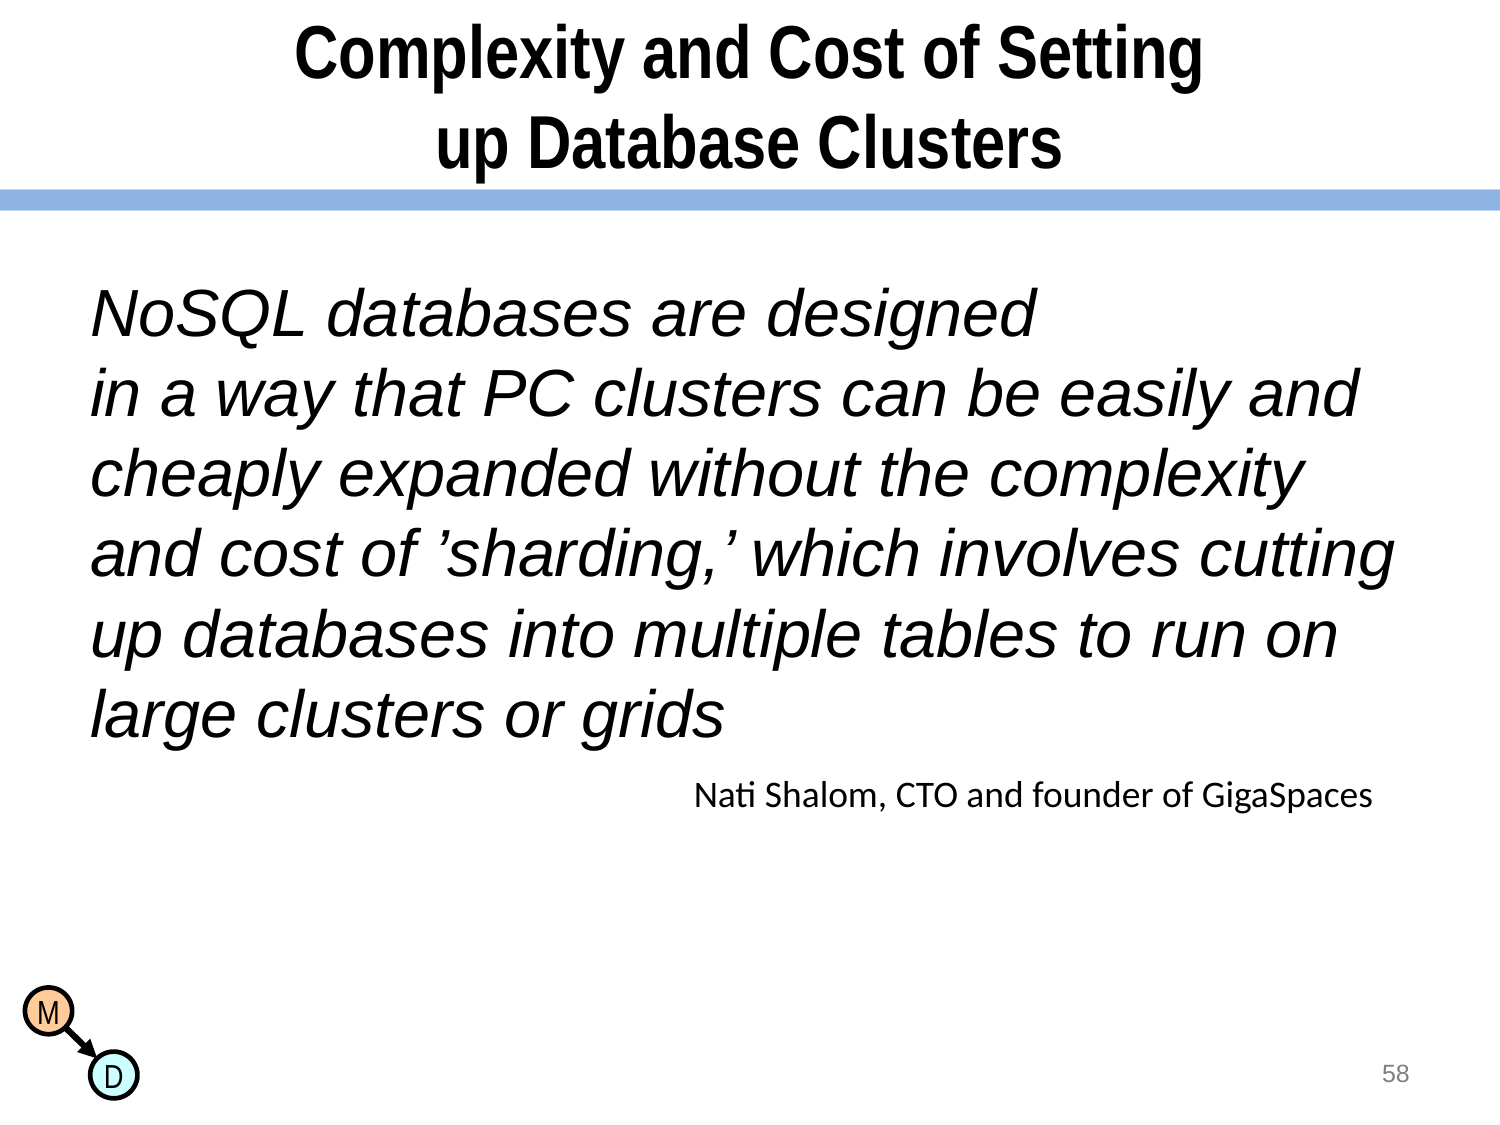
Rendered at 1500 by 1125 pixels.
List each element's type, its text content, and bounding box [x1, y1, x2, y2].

slide_number 58 [1337, 1042, 1425, 1103]
list NoSQL databases are designed in a way that PC clusters can be easily and cheaply expanded without the complexity and cost of ’sharding,’ which involves cutting up databases into multiple tables to run on large clusters or grids [75, 262, 1425, 775]
title Complexity and Cost of Setting up Database Clusters [75, 0, 1425, 188]
text_box Nati Shalom, CTO and founder of GigaSpaces [679, 762, 1389, 823]
